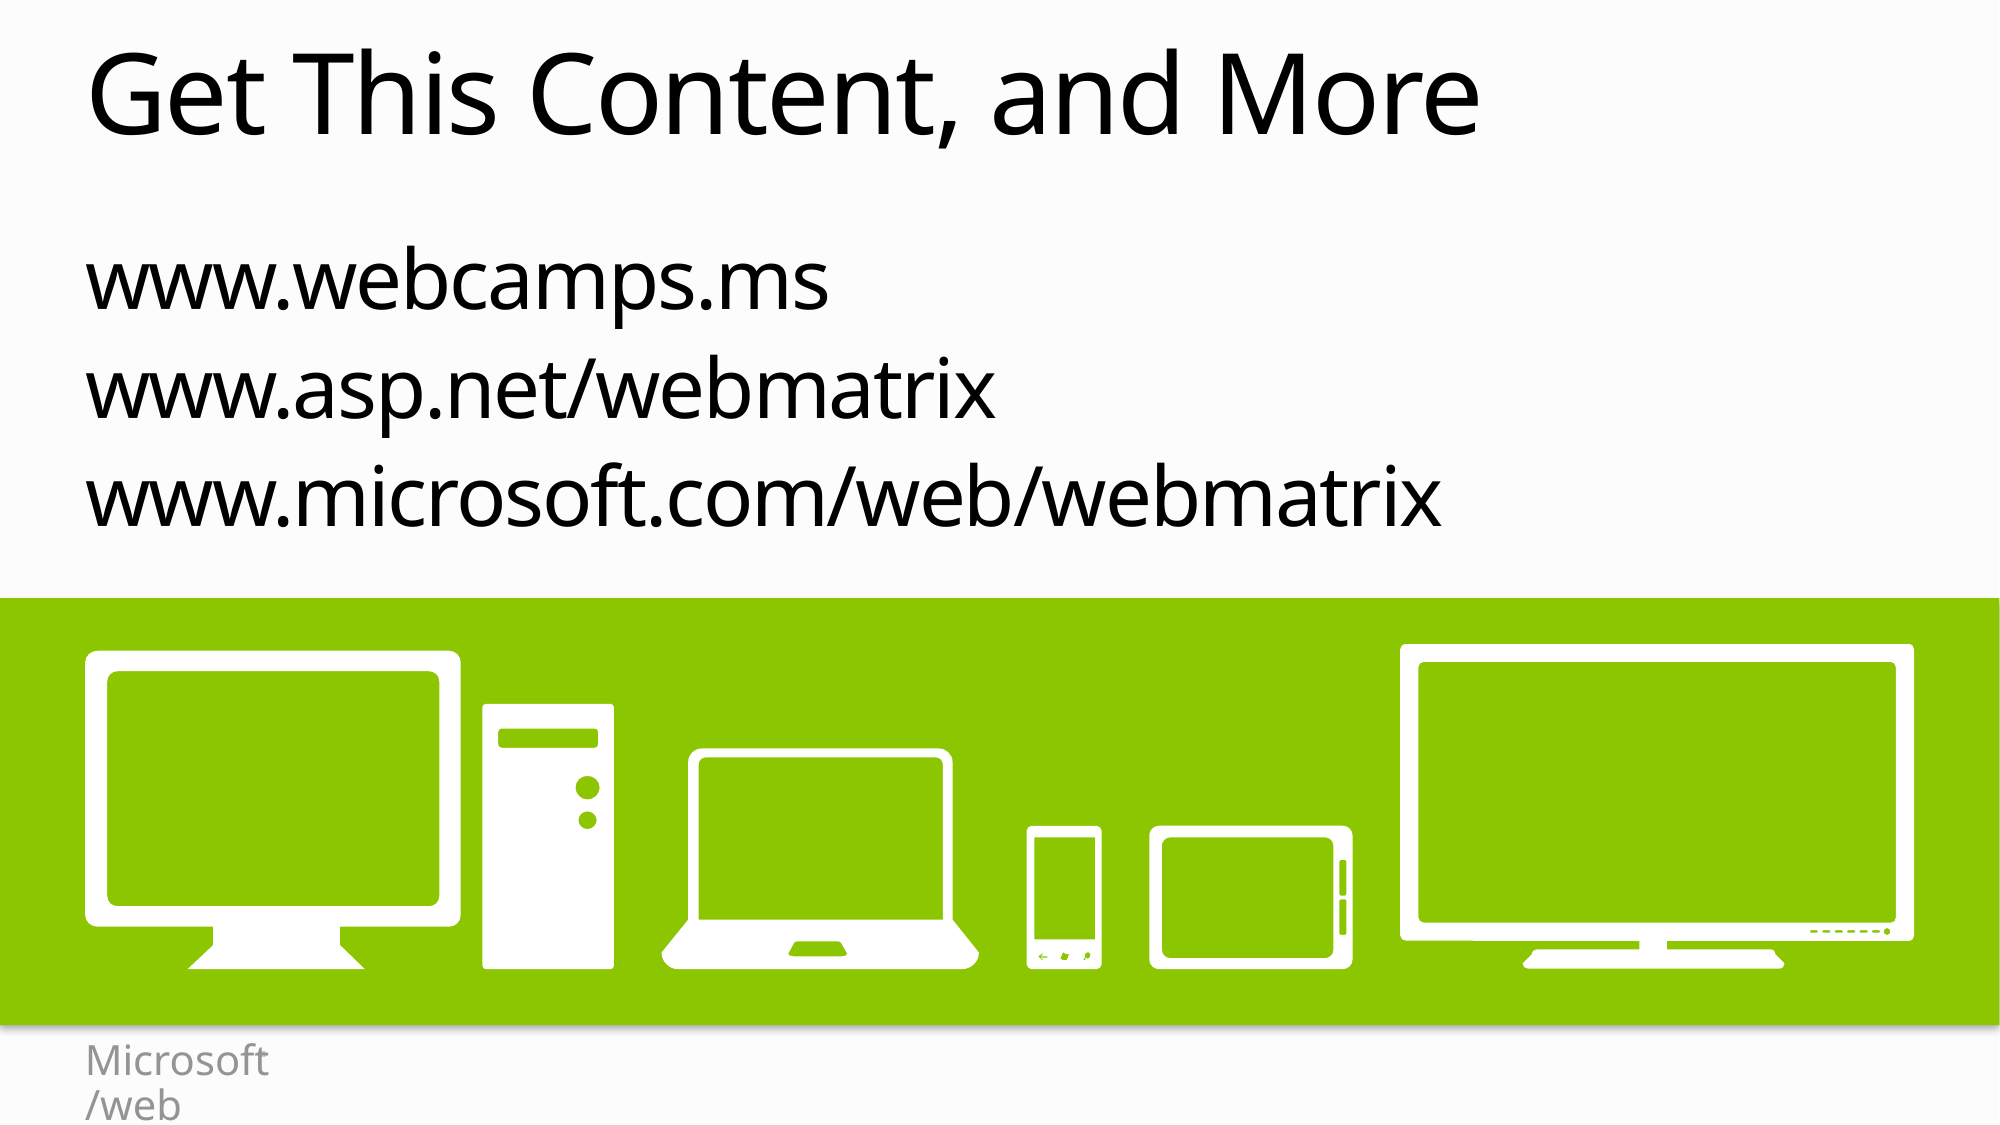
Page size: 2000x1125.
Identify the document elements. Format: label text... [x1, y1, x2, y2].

text_box [0, 597, 2000, 1026]
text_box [84, 650, 615, 970]
list www.webcamps.ms www.asp.net/webmatrix www.microsoft.com/web/webmatrix [85, 237, 1914, 548]
title Get This Content, and More [85, 37, 1914, 161]
text_box [1026, 825, 1102, 970]
text_box [1398, 641, 1917, 971]
text_box [1147, 823, 1355, 972]
text_box [661, 748, 979, 970]
